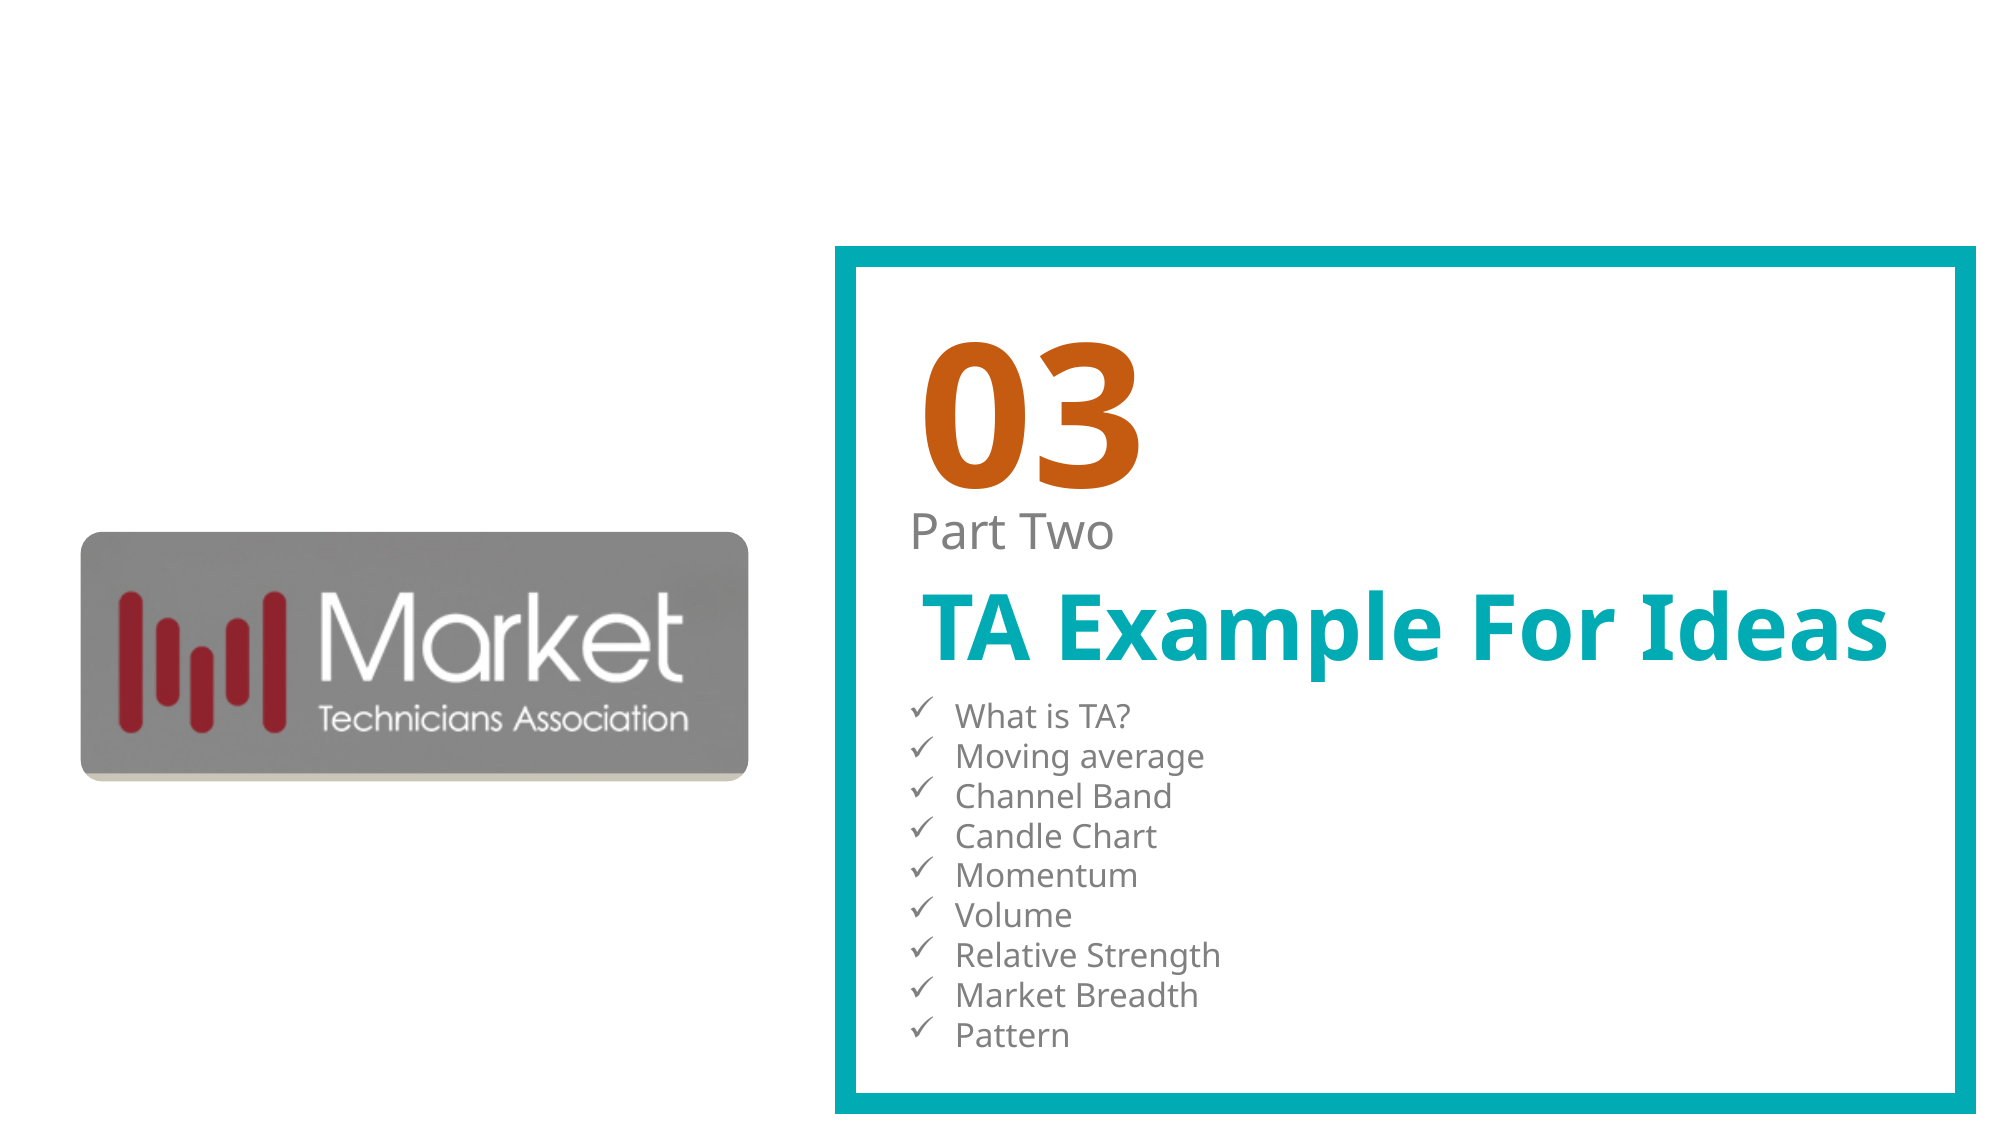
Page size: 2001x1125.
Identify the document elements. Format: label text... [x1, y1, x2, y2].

text_box [845, 255, 1967, 1104]
picture [80, 531, 749, 782]
text_box What is TA? Moving average Channel Band Candle Chart Momentum Volume Relative Strength Market Breadth Pattern [893, 687, 1442, 1062]
text_box Part Two [895, 492, 1132, 568]
text_box TA Example For Ideas [906, 561, 1906, 687]
text_box 03 [903, 280, 1163, 535]
